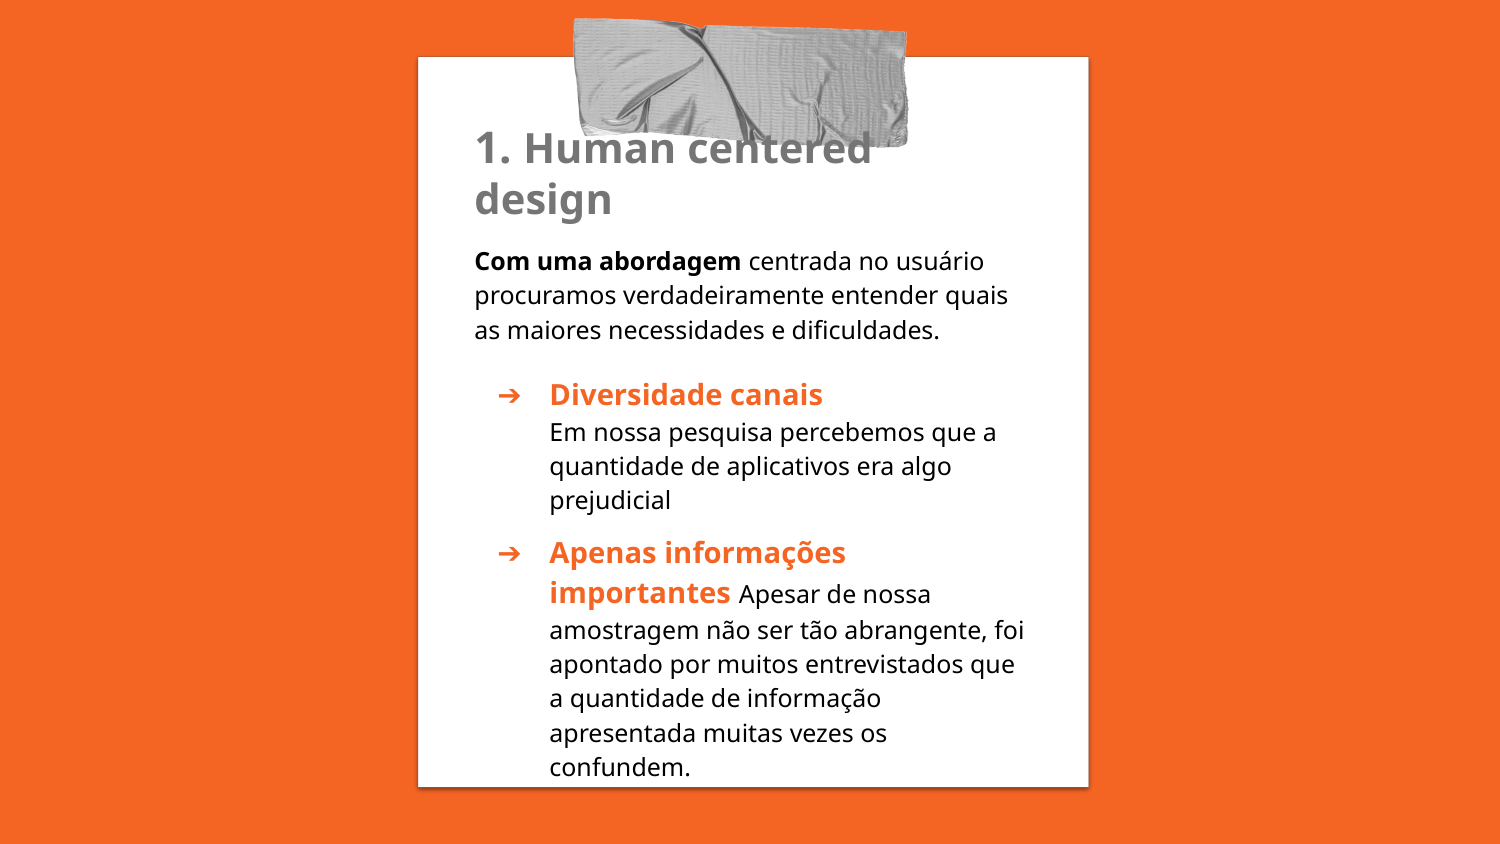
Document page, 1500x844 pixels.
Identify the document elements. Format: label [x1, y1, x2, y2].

picture [391, 16, 1116, 818]
